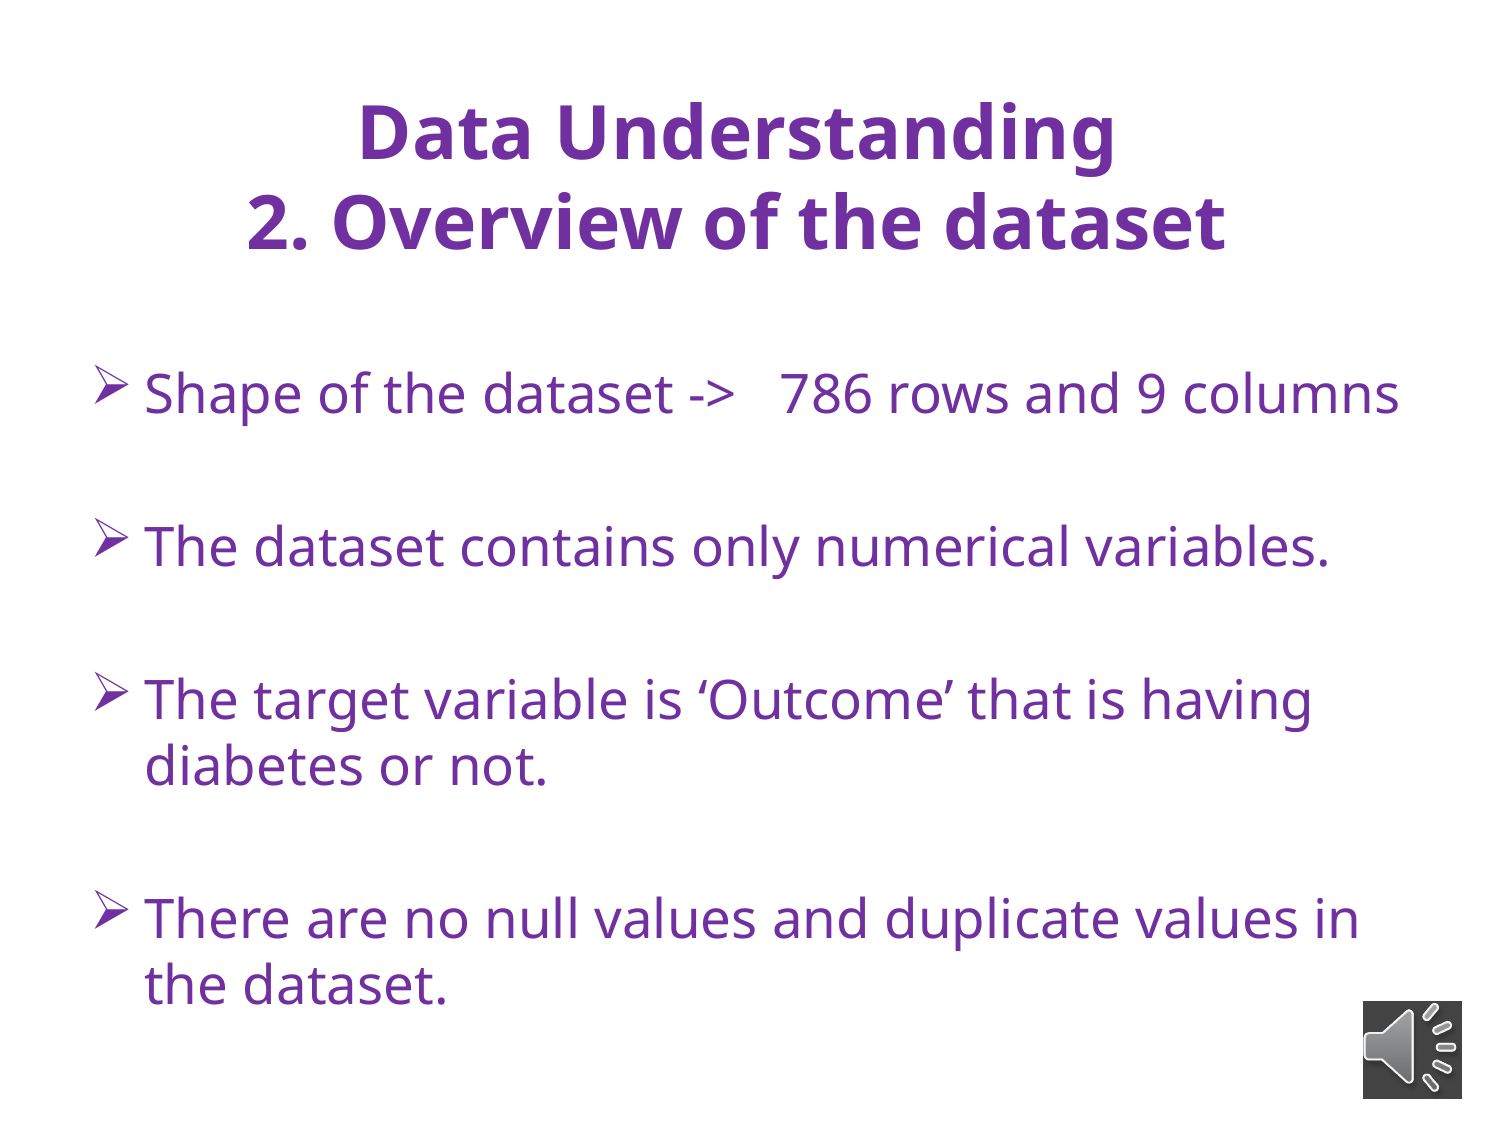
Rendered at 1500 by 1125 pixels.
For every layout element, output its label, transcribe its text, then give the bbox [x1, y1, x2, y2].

title Data Understanding 2. Overview of the dataset [62, 99, 1413, 250]
list Shape of the dataset -> 786 rows and 9 columns The dataset contains only numerical variables. The target variable is ‘Outcome’ that is having diabetes or not. There are no null values and duplicate values in the dataset. [75, 275, 1425, 1038]
picture [1362, 999, 1463, 1101]
